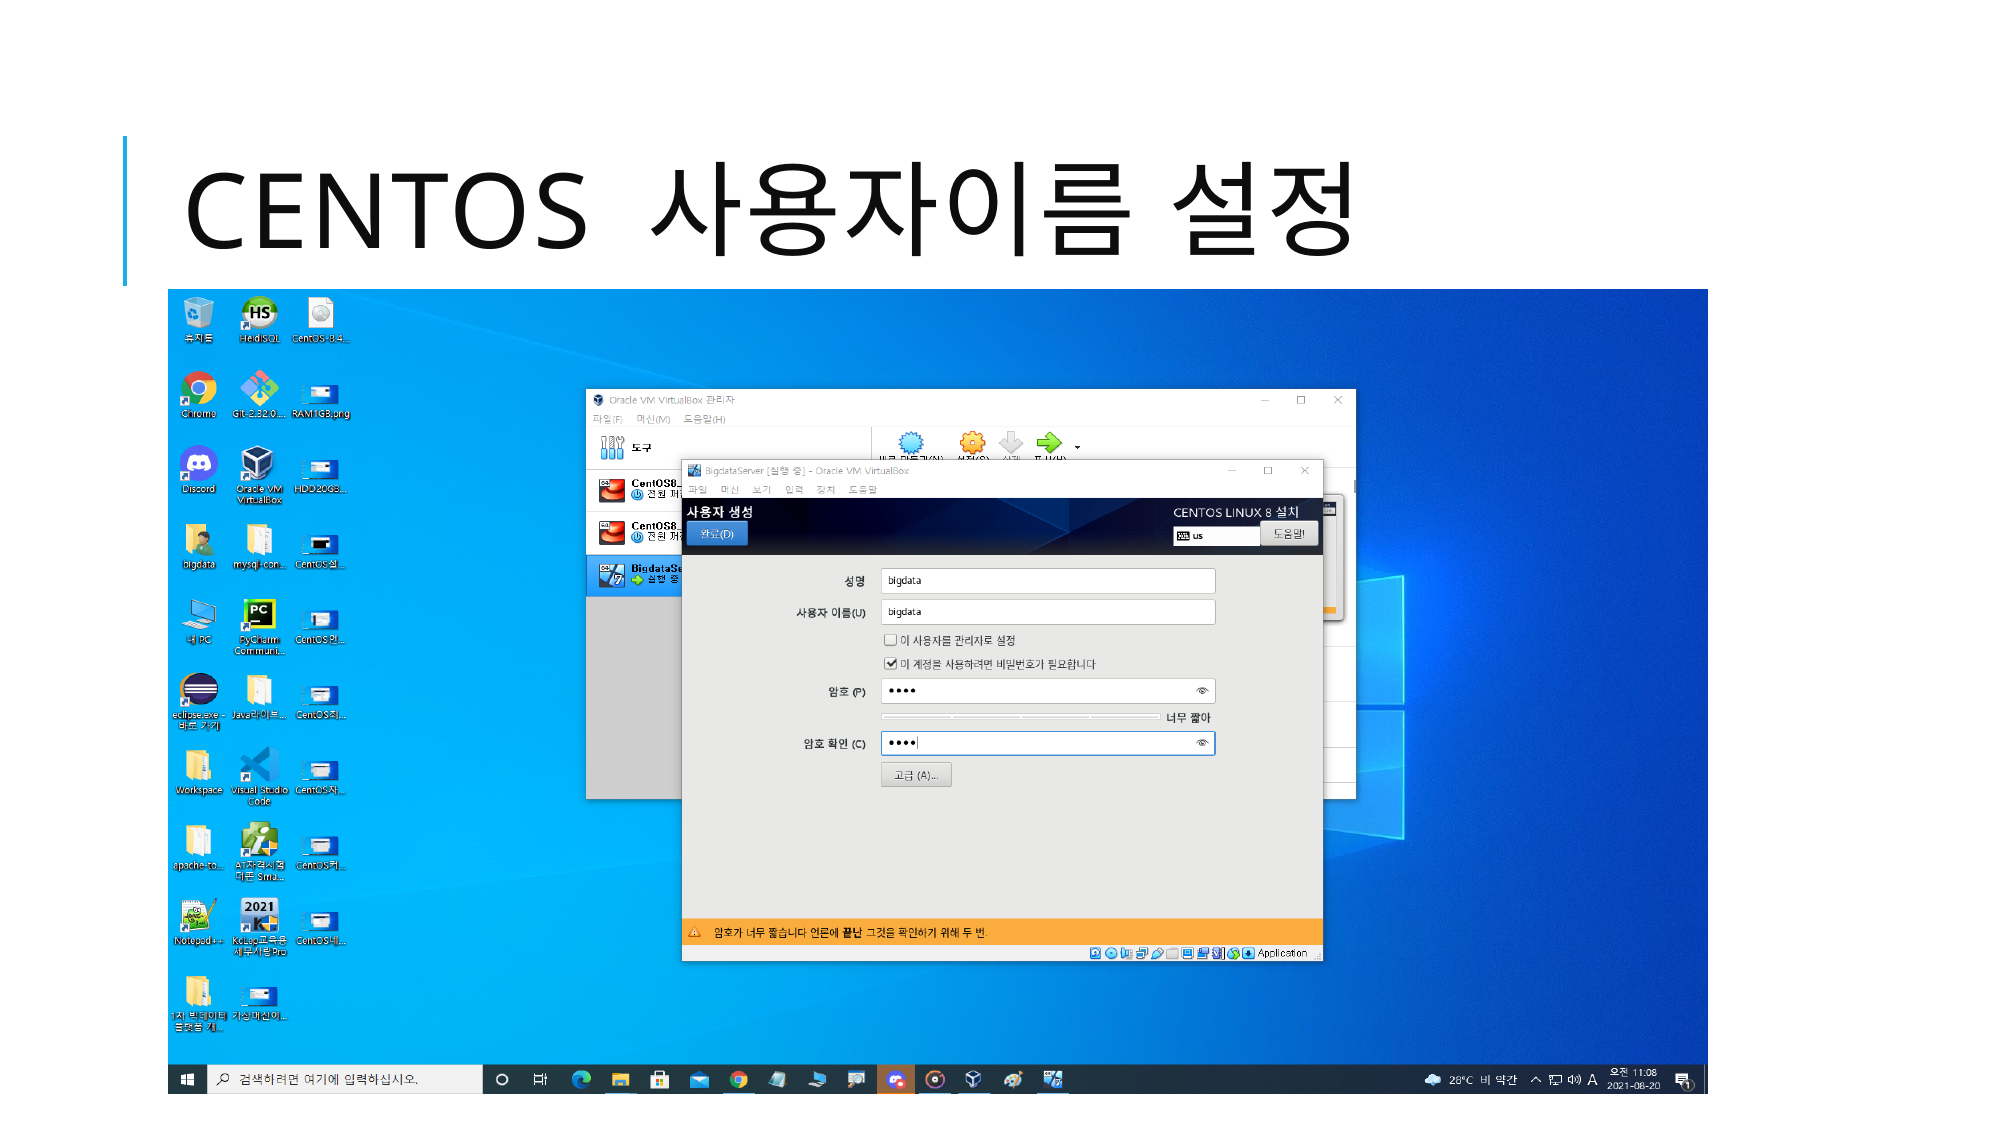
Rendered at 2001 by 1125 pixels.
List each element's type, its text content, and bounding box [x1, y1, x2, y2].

title Centos 사용자이름 설정 [168, 96, 1763, 342]
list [167, 289, 1708, 1094]
